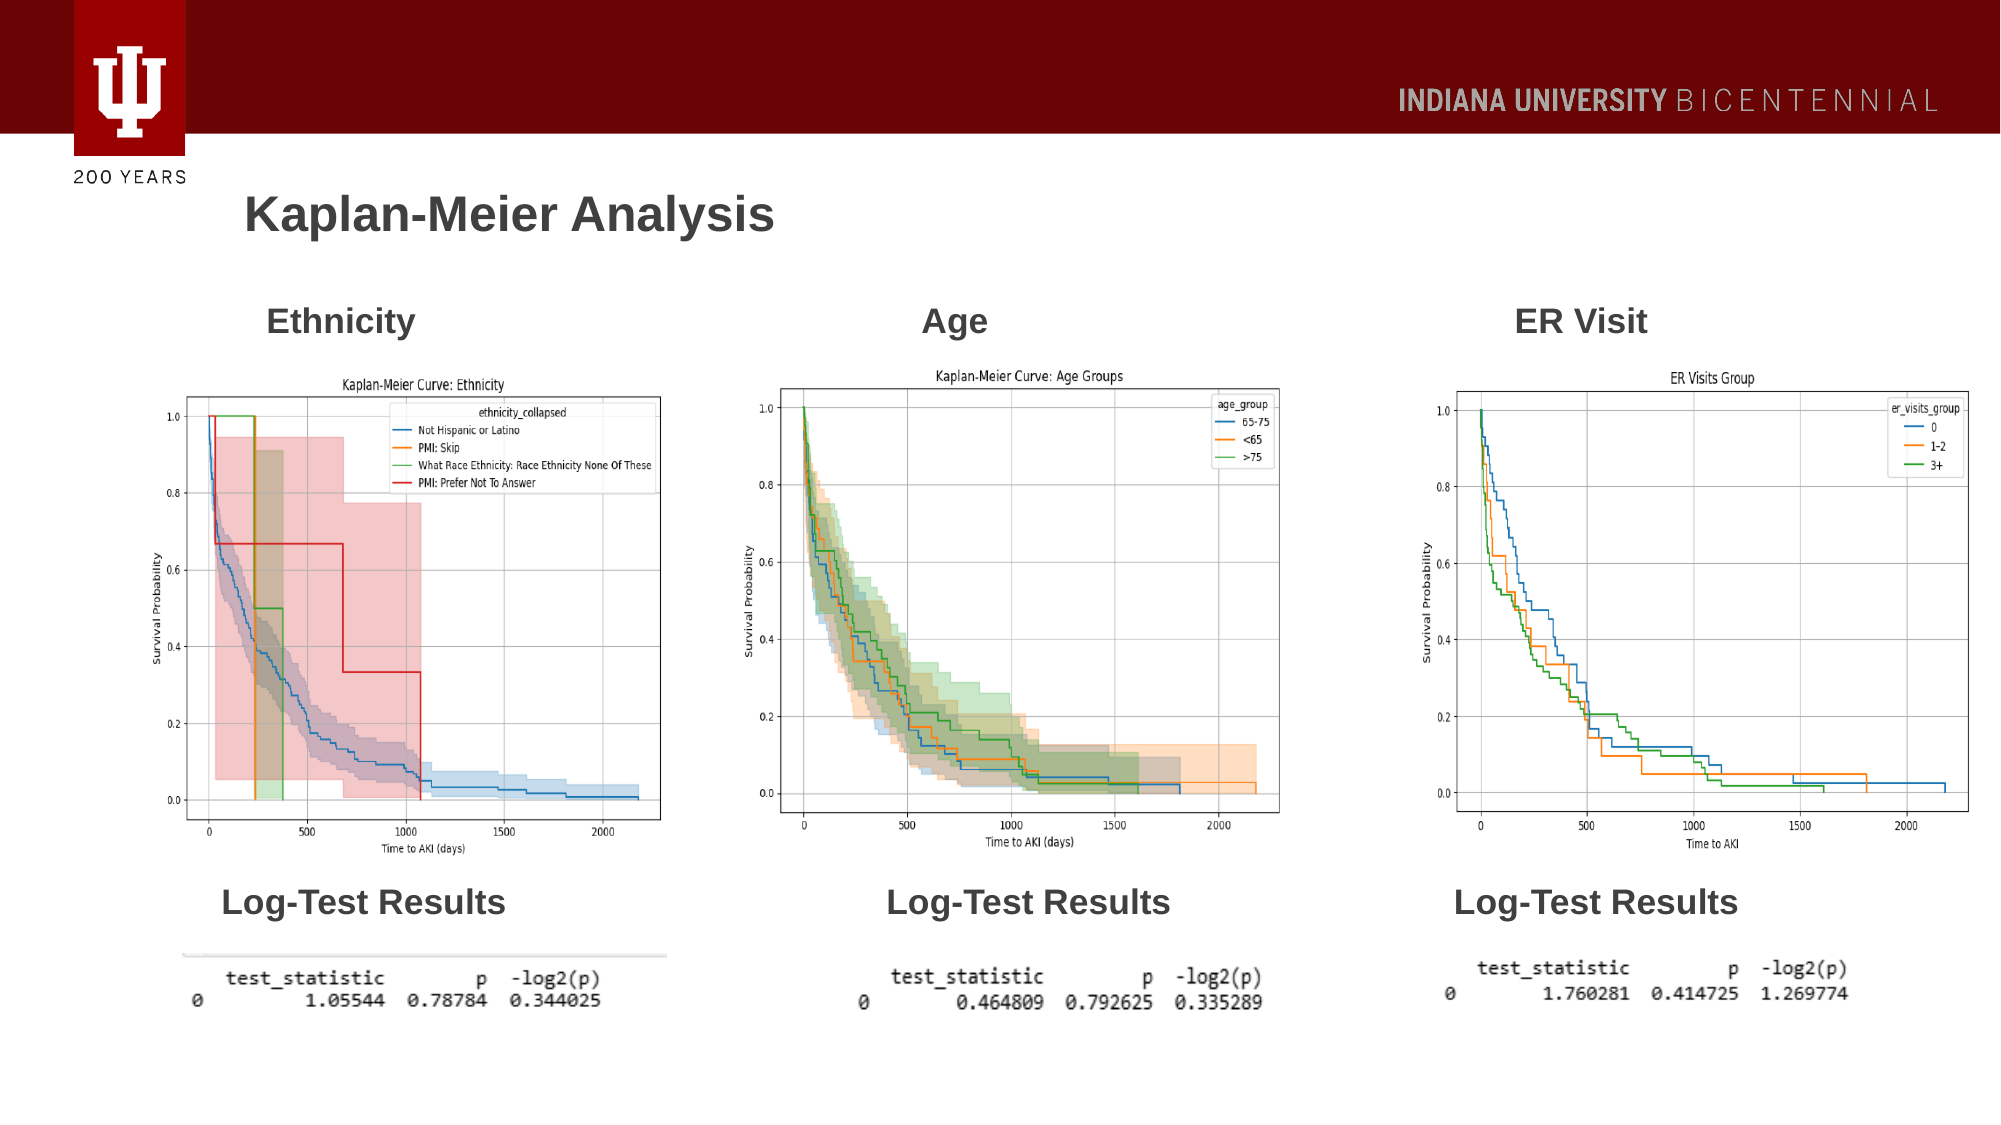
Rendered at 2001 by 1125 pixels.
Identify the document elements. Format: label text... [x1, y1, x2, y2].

picture [1424, 949, 1869, 1024]
title Log-Test Results Log-Test Results Log-Test Results [128, 874, 1948, 931]
picture [163, 953, 667, 1037]
picture [130, 367, 701, 860]
picture [716, 367, 1322, 860]
picture [58, 0, 203, 193]
title Kaplan-Meier Analysis [229, 157, 1415, 274]
picture [1400, 88, 1937, 111]
title Ethnicity Age ER Visit [163, 294, 1919, 351]
picture [1386, 364, 1981, 857]
picture [837, 962, 1329, 1043]
